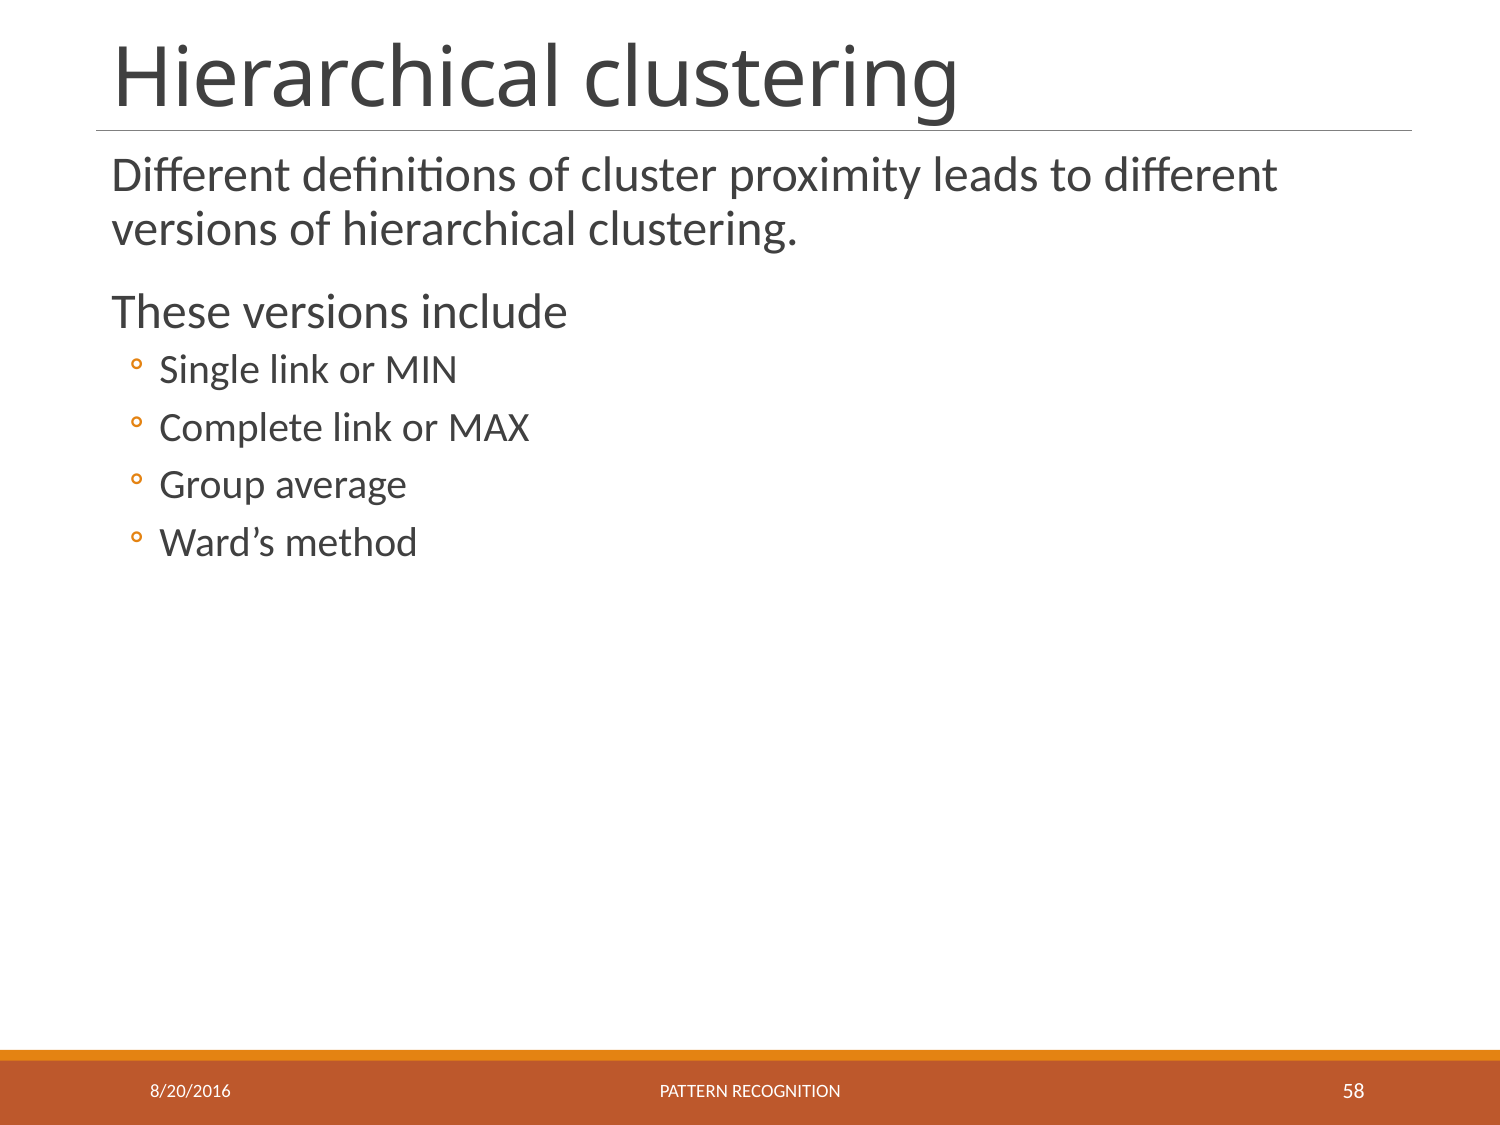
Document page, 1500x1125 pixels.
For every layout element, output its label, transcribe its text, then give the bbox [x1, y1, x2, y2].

slide_number 58 [1218, 1059, 1380, 1120]
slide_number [135, 1059, 440, 1120]
list Different definitions of cluster proximity leads to different versions of hierarchical clustering. These versions include Single link or MIN Complete link or MAX Group average Ward’s method [96, 140, 1413, 1034]
title Hierarchical clustering [96, 19, 1413, 131]
footer Pattern recognition [453, 1059, 1047, 1120]
